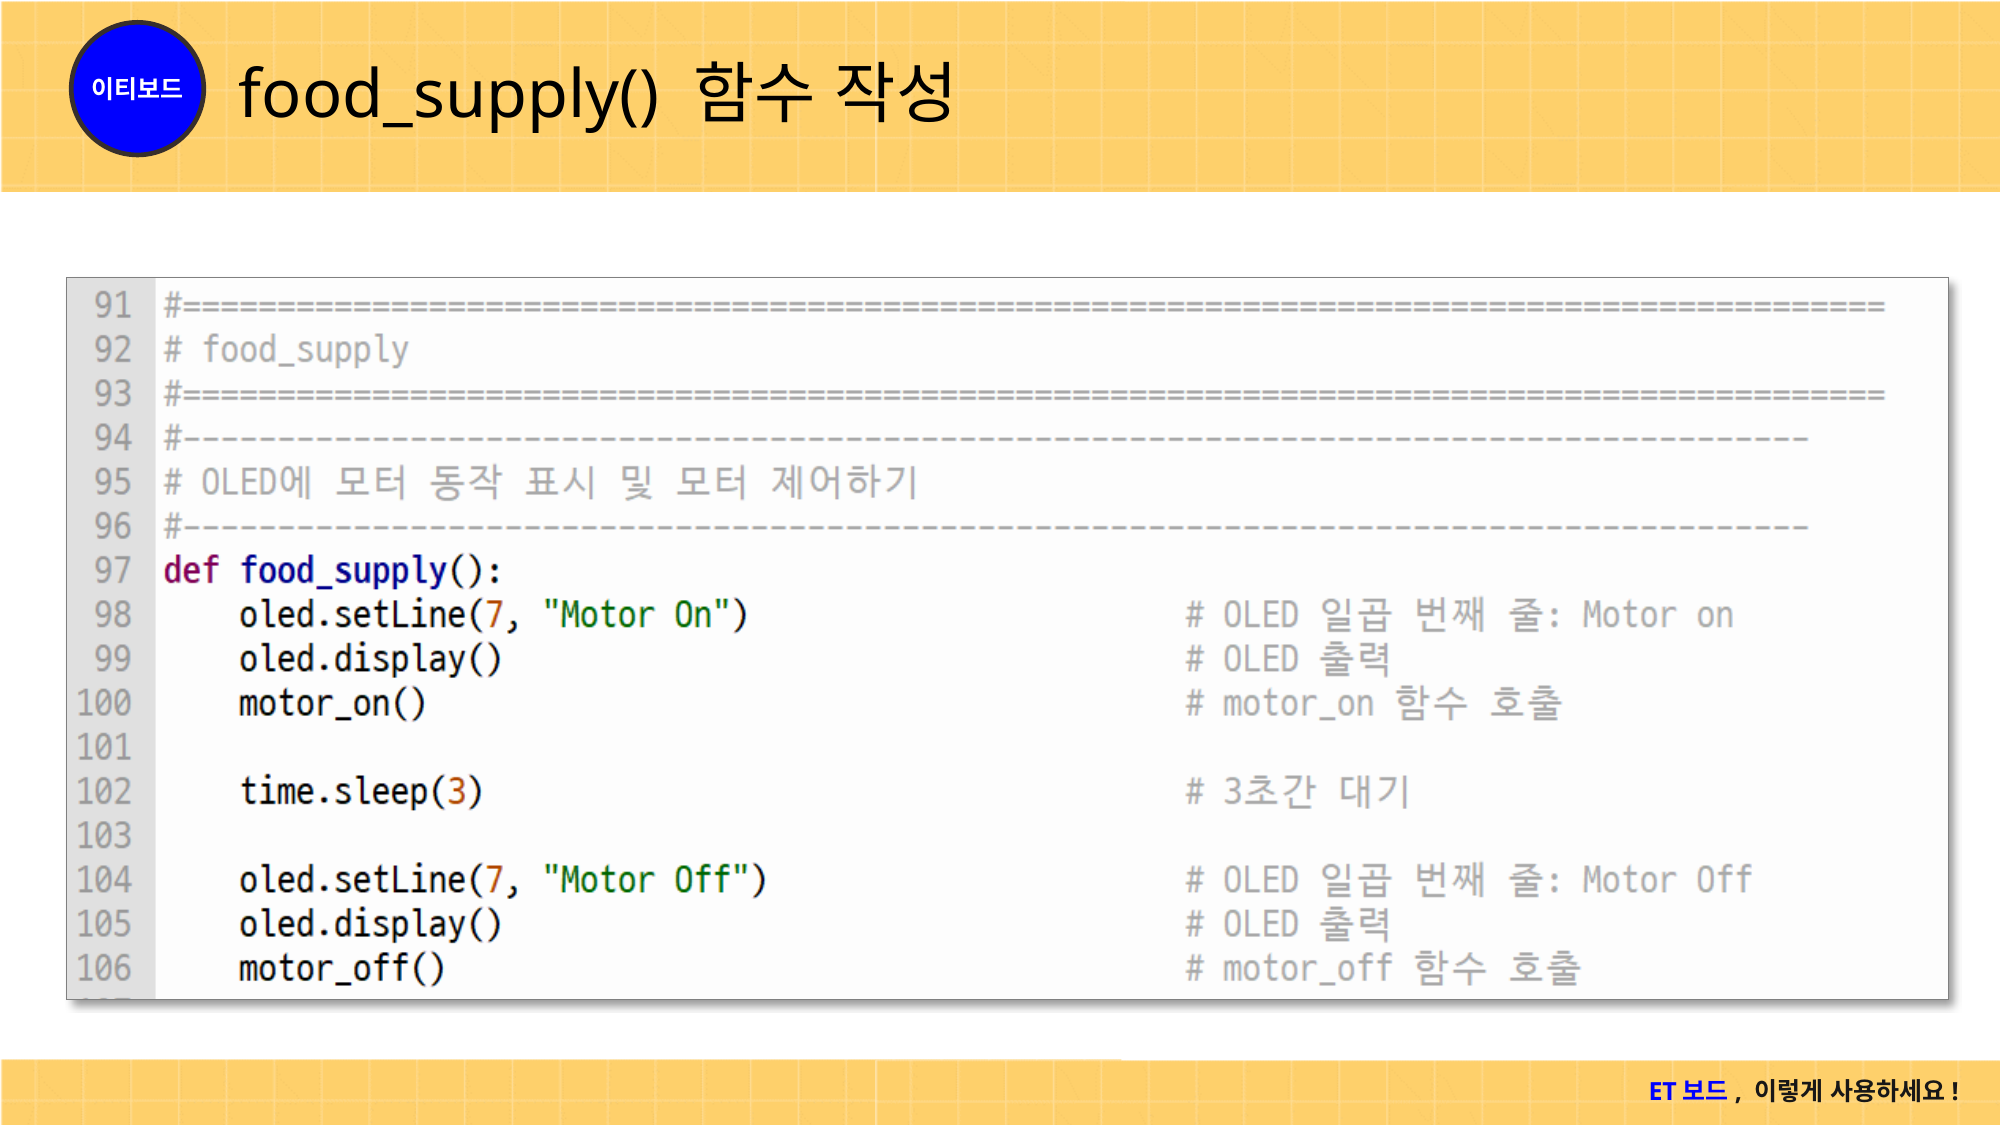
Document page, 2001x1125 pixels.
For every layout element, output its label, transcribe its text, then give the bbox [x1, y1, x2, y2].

picture [66, 277, 1949, 1000]
picture [2, 1060, 875, 1125]
picture [2, 1, 875, 192]
picture [877, 1, 2000, 192]
picture [877, 1061, 1999, 1125]
title food_supply() 함수 작성 [223, 37, 1949, 155]
